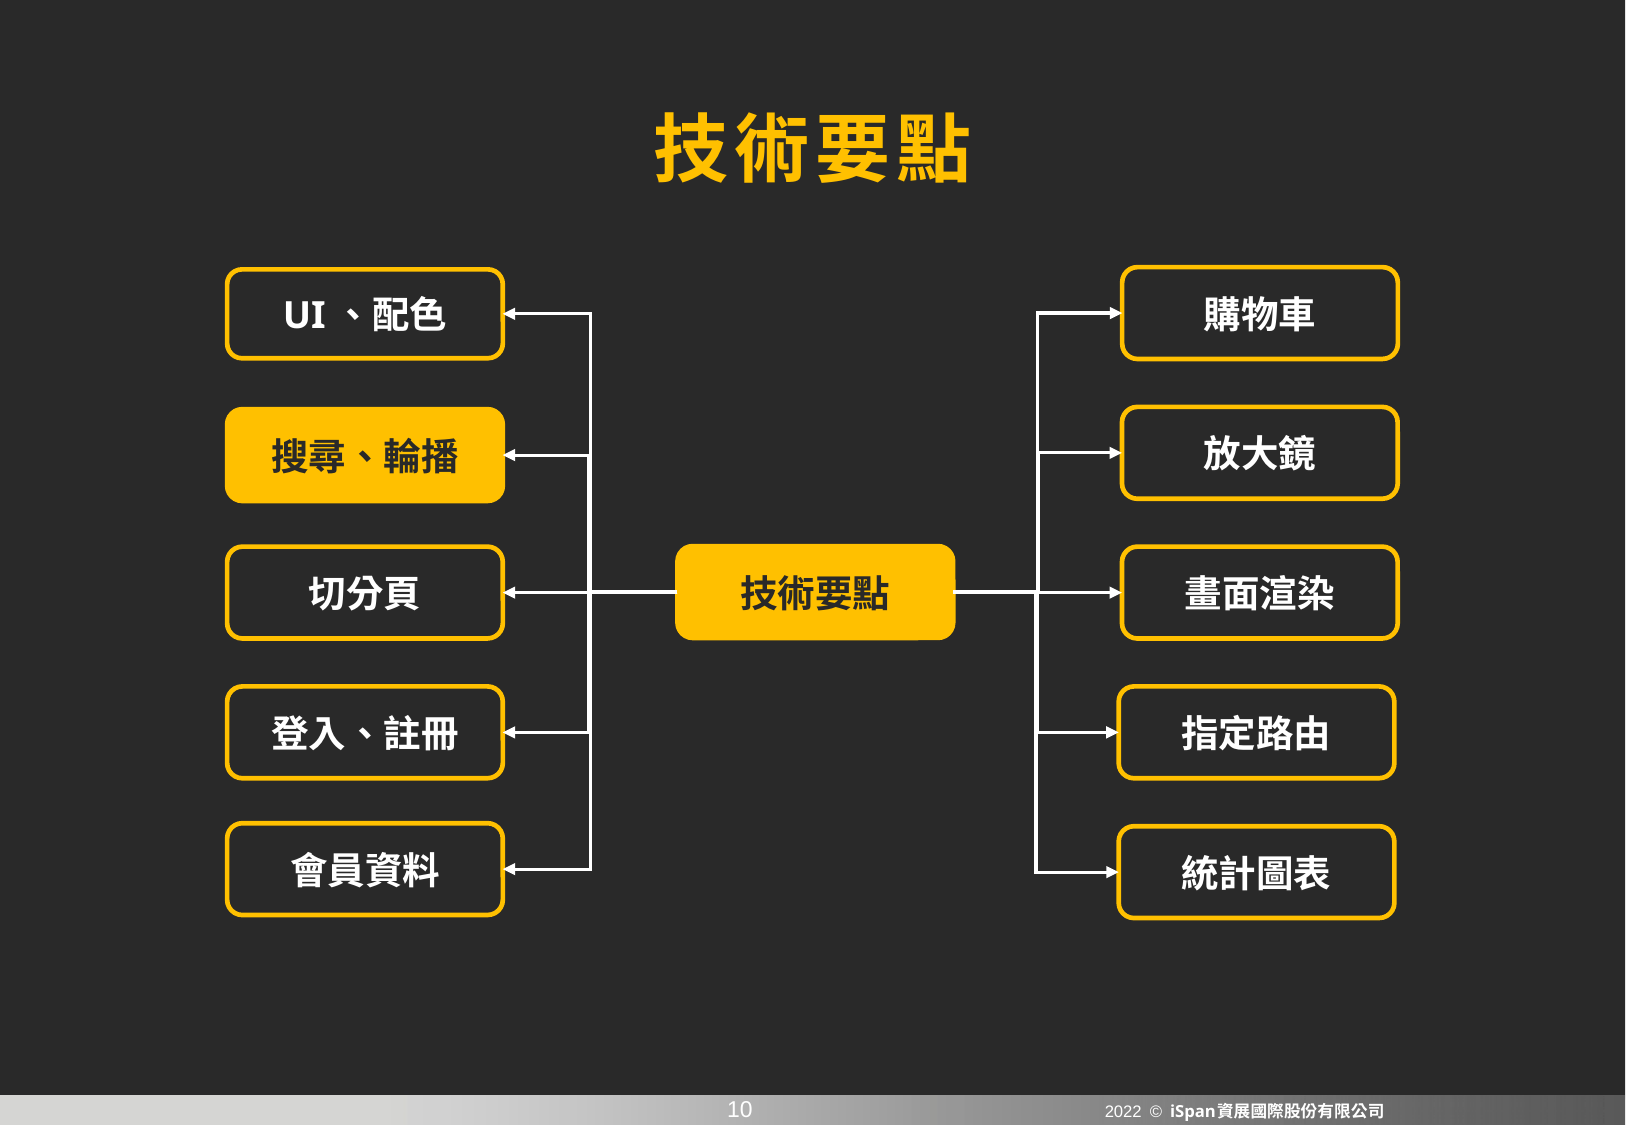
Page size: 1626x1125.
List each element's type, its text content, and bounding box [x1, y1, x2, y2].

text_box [227, 267, 1398, 918]
picture [0, 0, 1626, 1125]
text_box 技術要點 [103, 89, 1522, 204]
